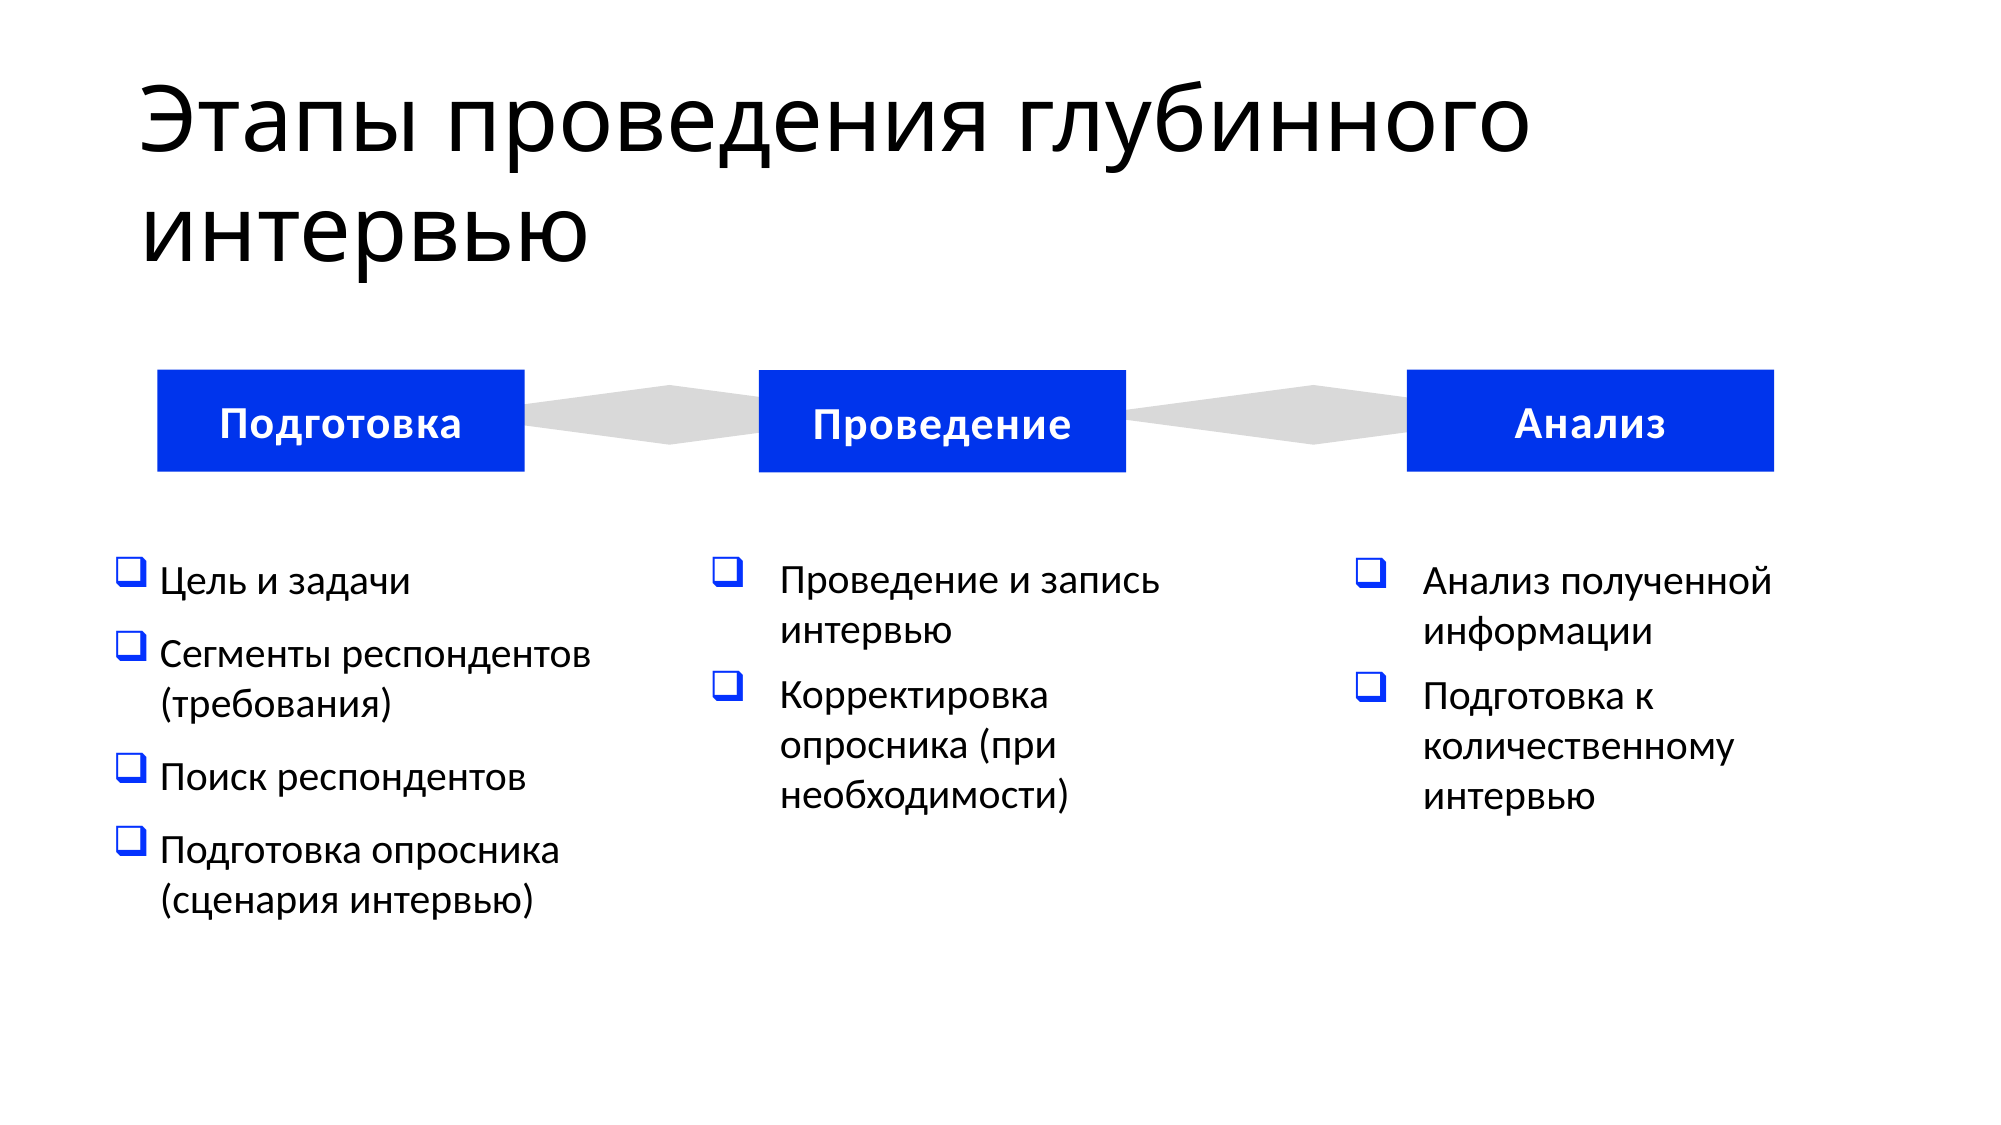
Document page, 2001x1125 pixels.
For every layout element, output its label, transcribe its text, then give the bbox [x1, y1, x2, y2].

text_box Проведение [758, 370, 1127, 473]
text_box Проведение и запись интервью Корректировка опросника (при необходимости) [707, 550, 1290, 859]
text_box [1127, 384, 1406, 445]
title Этапы проведения глубинного интервью [137, 57, 1863, 280]
text_box Подготовка [157, 369, 525, 472]
text_box Анализ полученной информации Подготовка к количественному интервью [1350, 551, 1917, 860]
text_box Цель и задачи Сегменты респондентов (требования) Поиск респондентов Подготовка опросника (сценария интервью) [110, 530, 655, 922]
text_box [525, 384, 758, 445]
text_box Анализ [1406, 369, 1775, 472]
